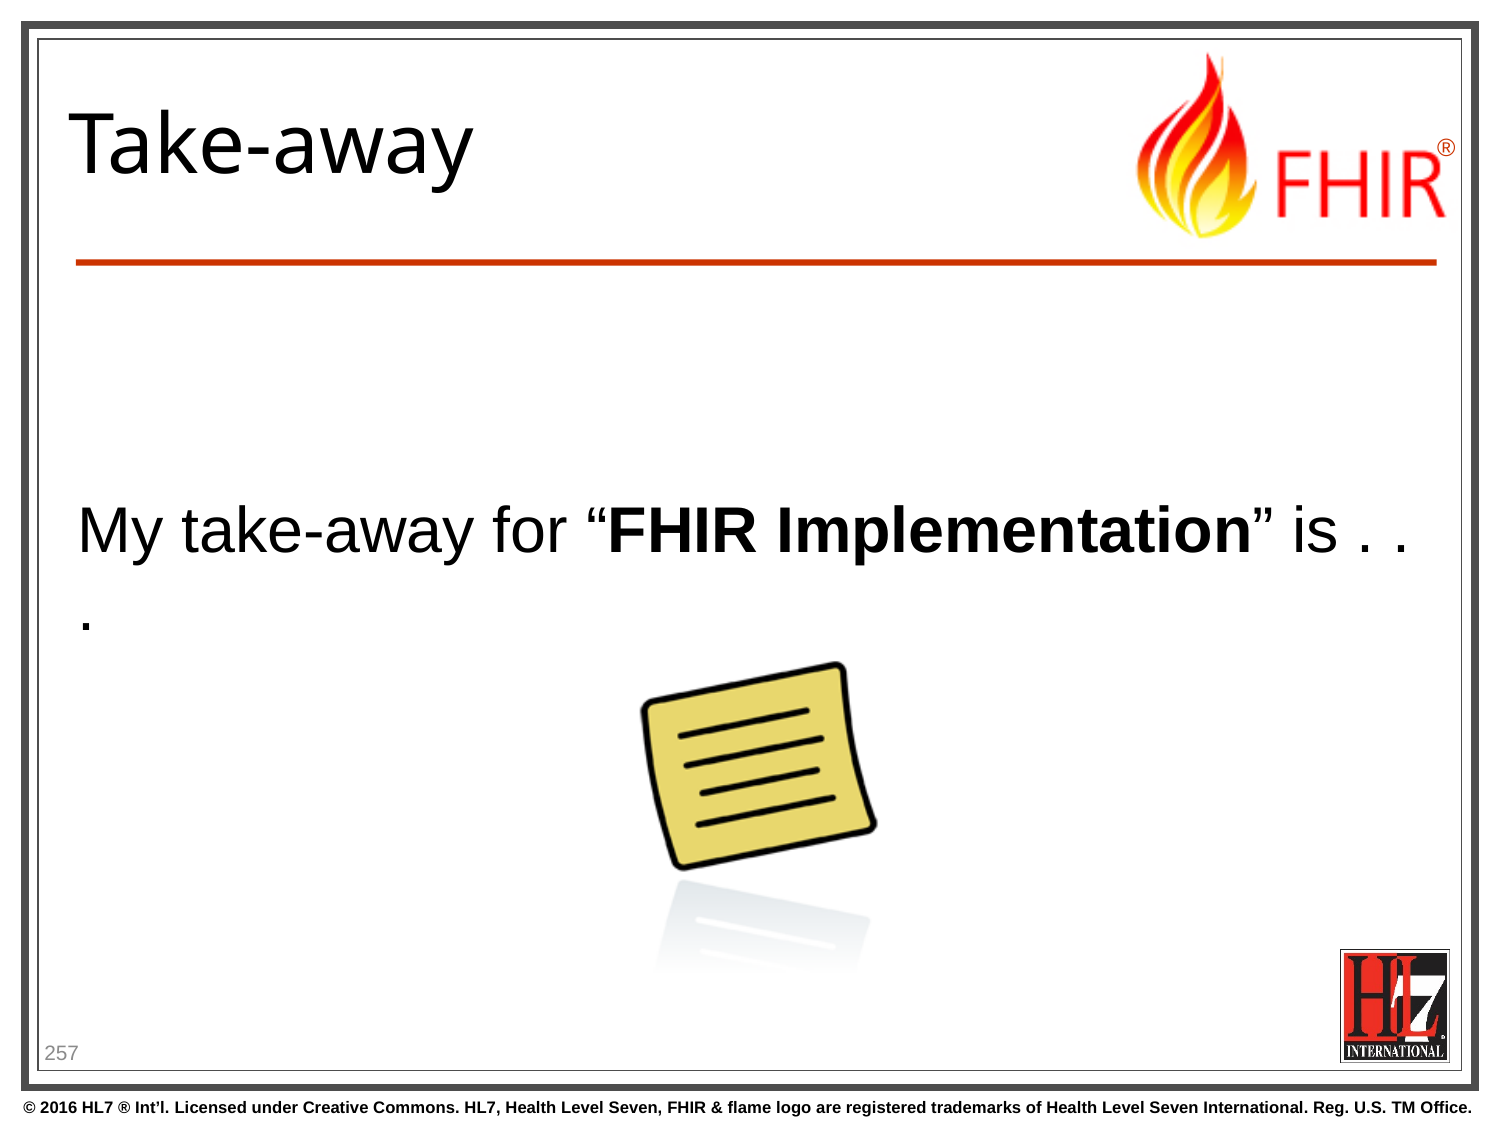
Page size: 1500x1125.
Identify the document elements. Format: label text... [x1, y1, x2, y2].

picture [1124, 42, 1458, 249]
picture [587, 649, 926, 988]
title Take-away [53, 54, 1128, 244]
slide_number 257 [29, 1034, 148, 1071]
picture [1340, 949, 1450, 1063]
list My take-away for “FHIR Implementation” is . . . [62, 299, 1438, 1059]
